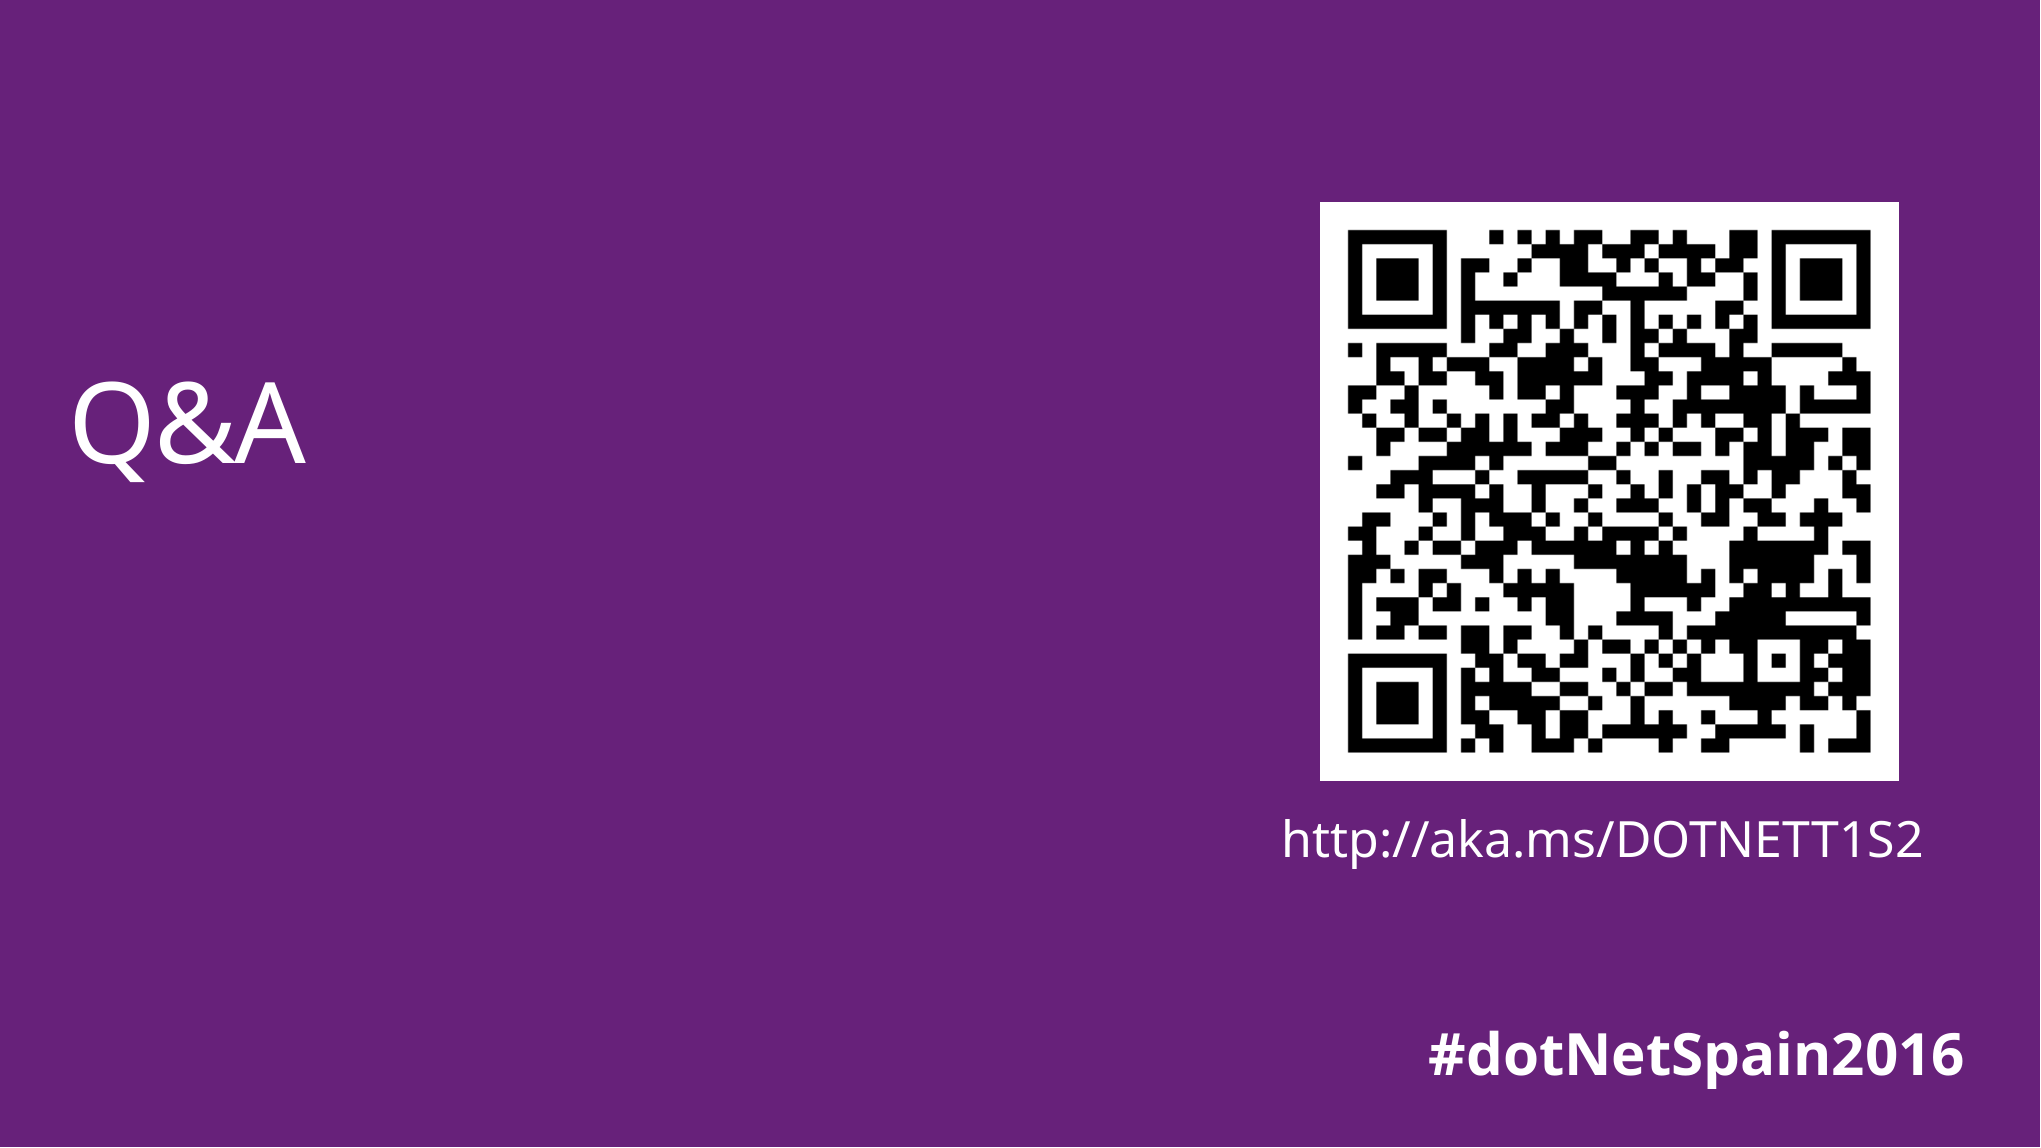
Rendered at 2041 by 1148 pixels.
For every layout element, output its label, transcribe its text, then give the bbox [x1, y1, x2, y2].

list http://aka.ms/DOTNETT1S2 [1239, 808, 1979, 887]
picture [1319, 202, 1899, 782]
